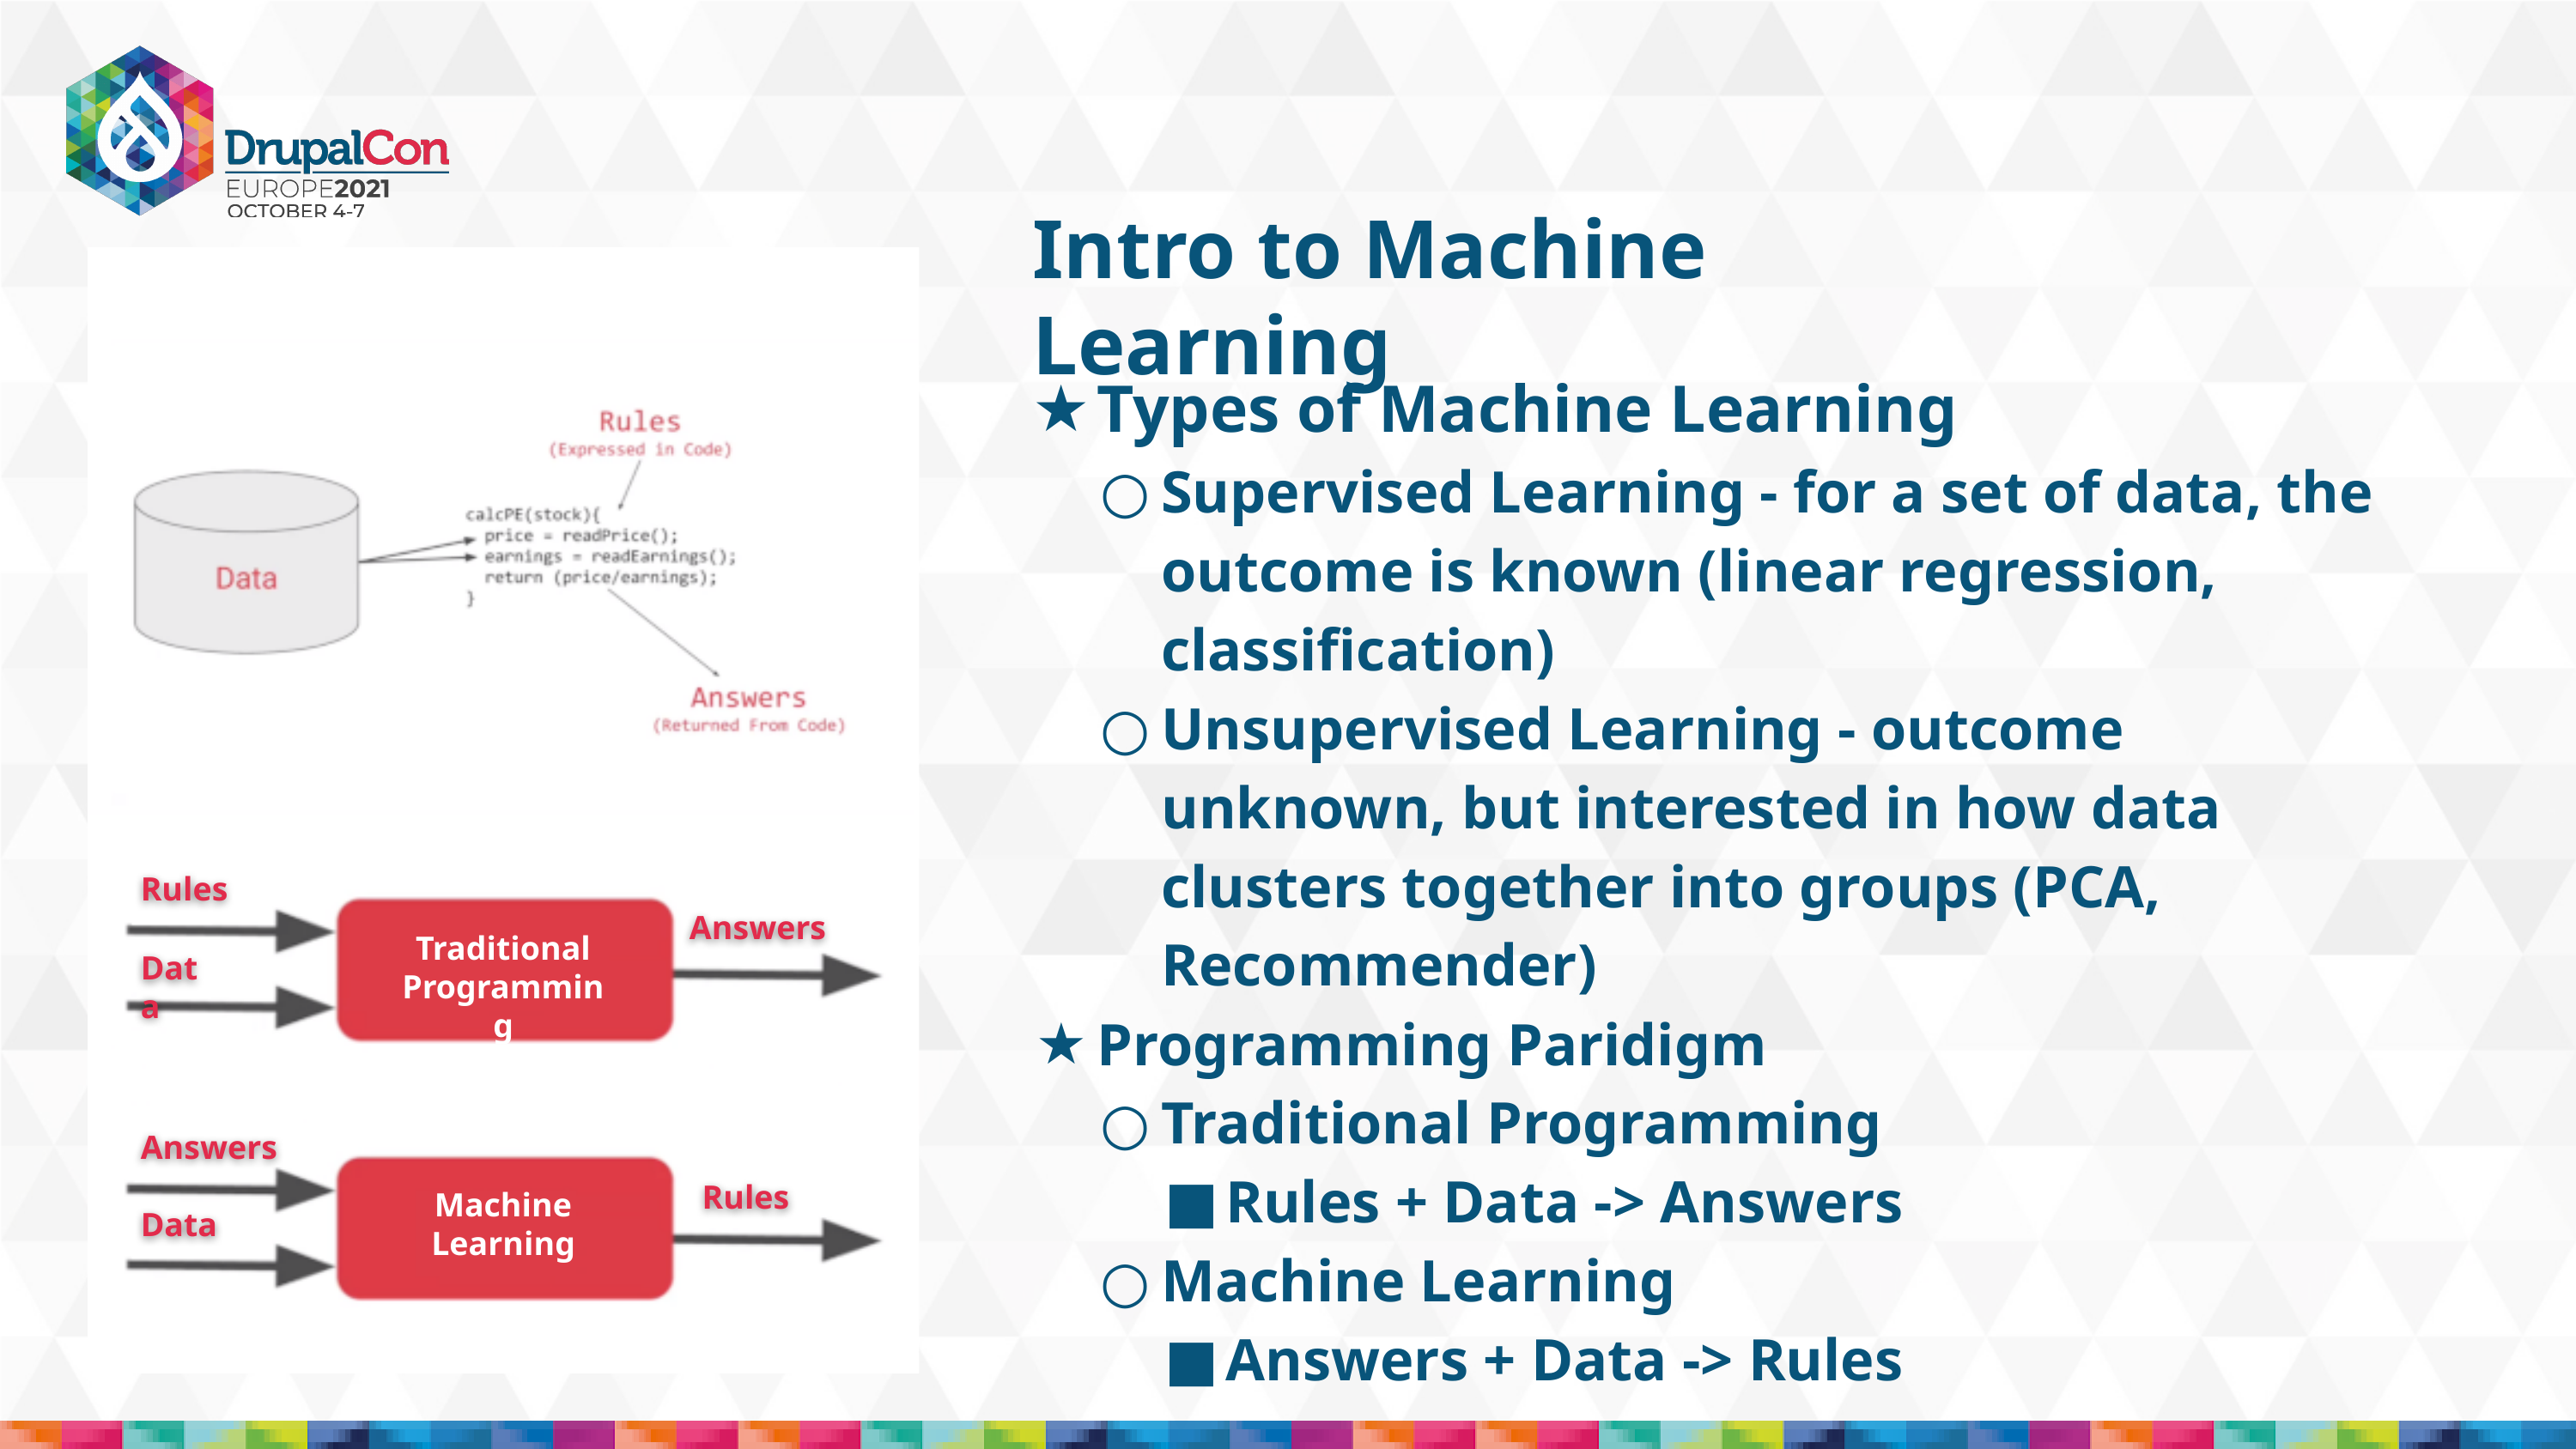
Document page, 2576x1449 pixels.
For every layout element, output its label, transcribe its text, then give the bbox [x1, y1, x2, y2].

list Intro to Machine Learning [1032, 197, 2071, 296]
picture [0, 1421, 2576, 1449]
picture [66, 45, 449, 217]
picture [87, 247, 920, 1374]
list Types of Machine Learning Supervised Learning - for a set of data, the outcome is known (linear regression, classification) Unsupervised Learning - outcome unknown, but interested in how data clusters together into groups (PCA, Recommender) Programming Paridigm Traditional Programming Rules + Data -> Answers Machine Learning Answers + Data -> Rules [1032, 356, 2397, 1350]
